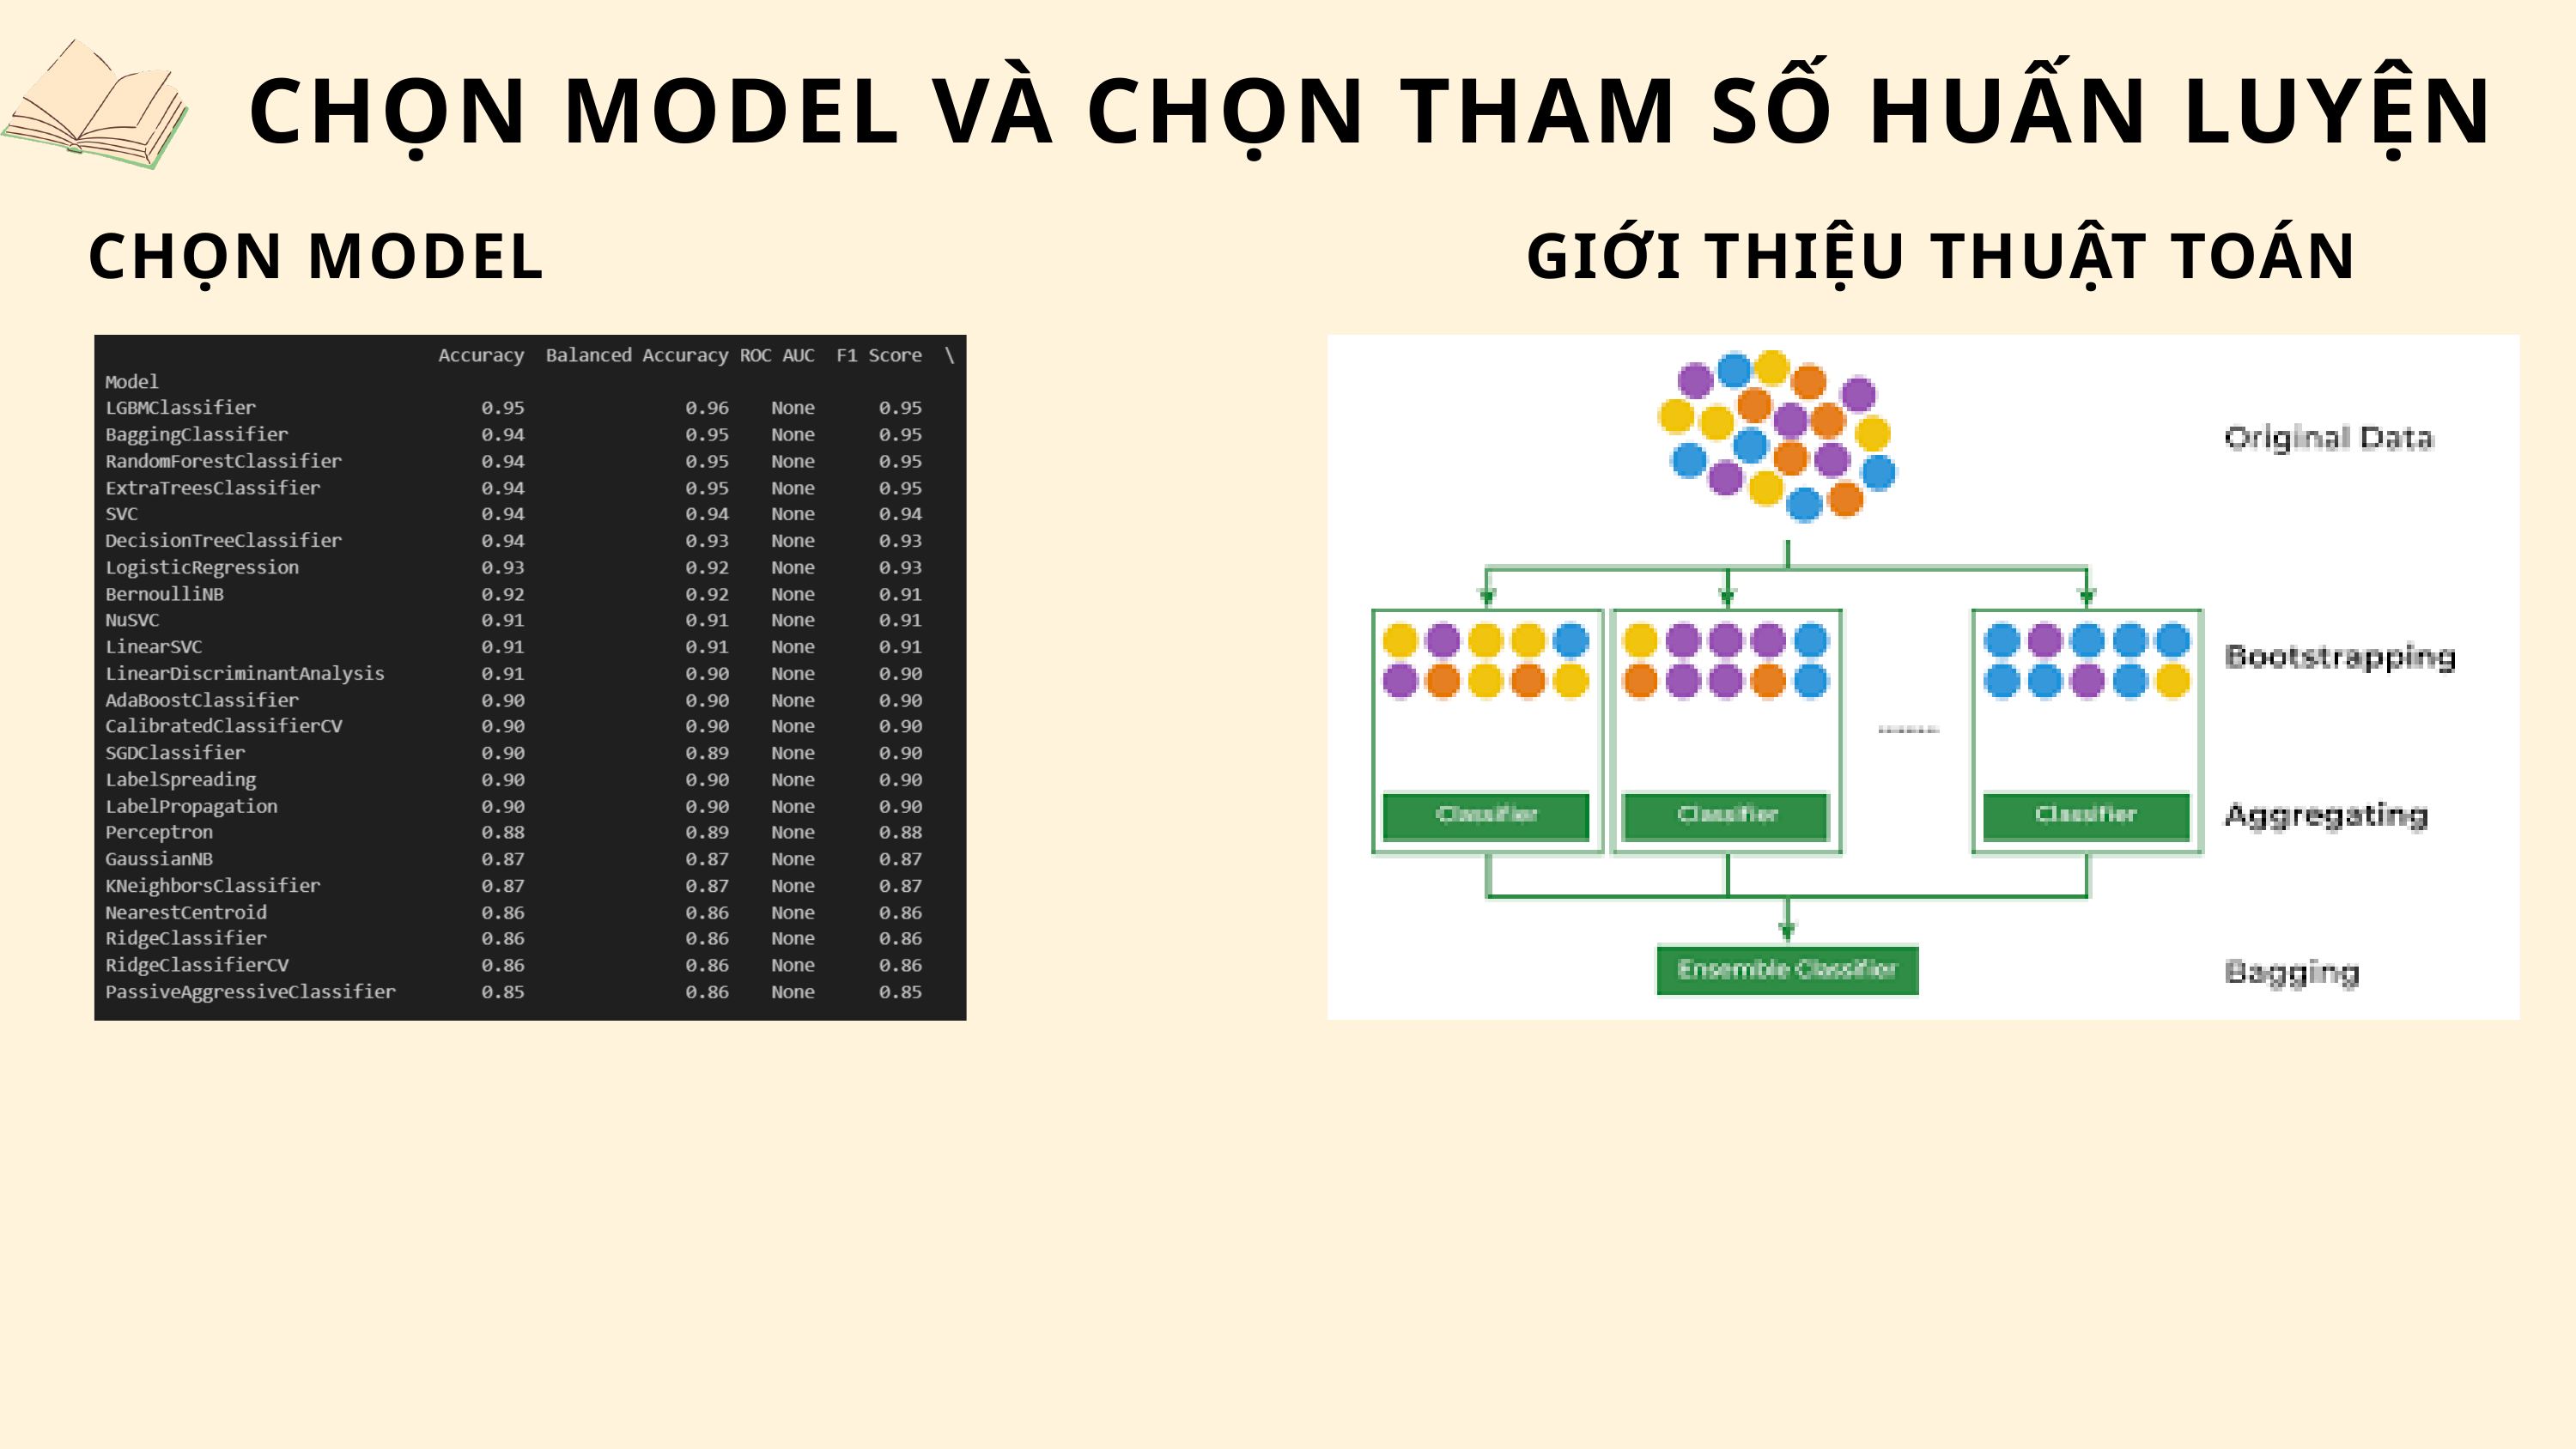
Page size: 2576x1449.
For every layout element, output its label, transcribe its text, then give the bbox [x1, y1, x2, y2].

text_box CHỌN MODEL [72, 228, 559, 292]
text_box [0, 39, 189, 70]
text_box GIỚI THIỆU THUẬT TOÁN [1508, 228, 2395, 292]
text_box [1327, 335, 2520, 1020]
text_box CHỌN MODEL VÀ CHỌN THAM SỐ HUẤN LUYỆN [0, 70, 2576, 251]
text_box [94, 335, 967, 1021]
